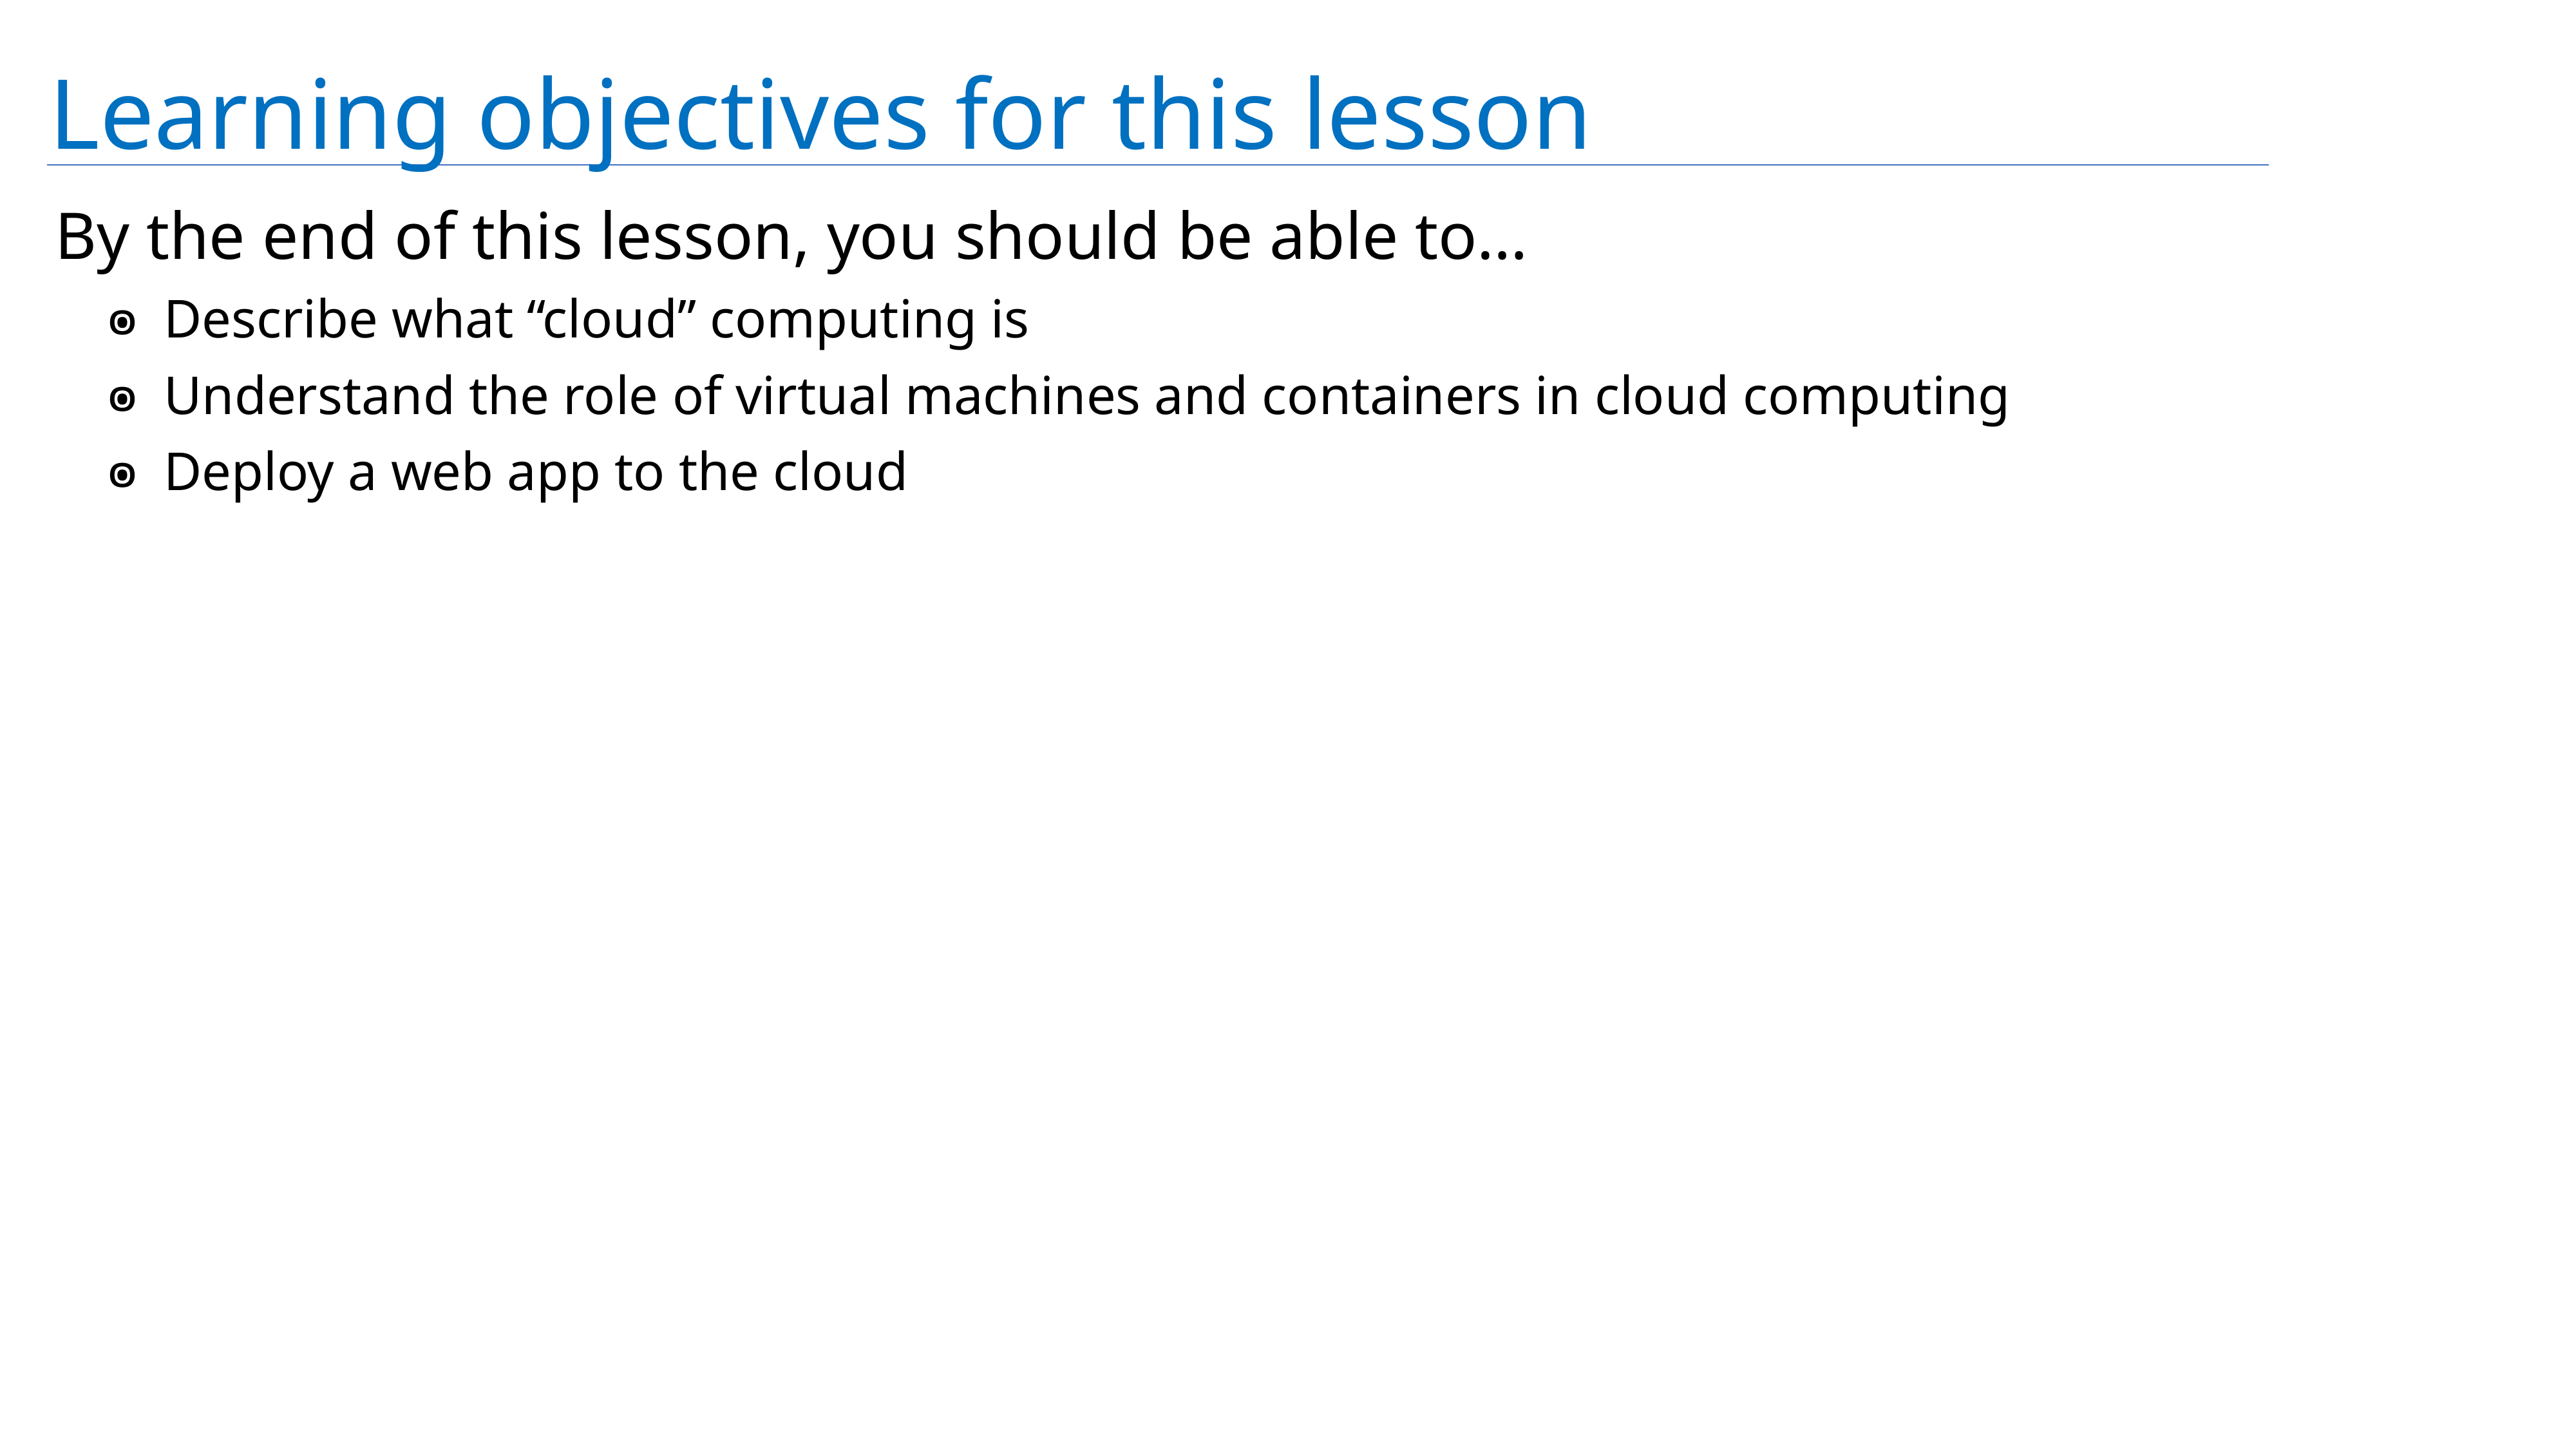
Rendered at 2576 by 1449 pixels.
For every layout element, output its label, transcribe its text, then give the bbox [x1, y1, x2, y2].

list By the end of this lesson, you should be able to… Describe what “cloud” computing is Understand the role of virtual machines and containers in cloud computing Deploy a web app to the cloud [44, 185, 2541, 1264]
title Learning objectives for this lesson [39, 0, 2547, 180]
